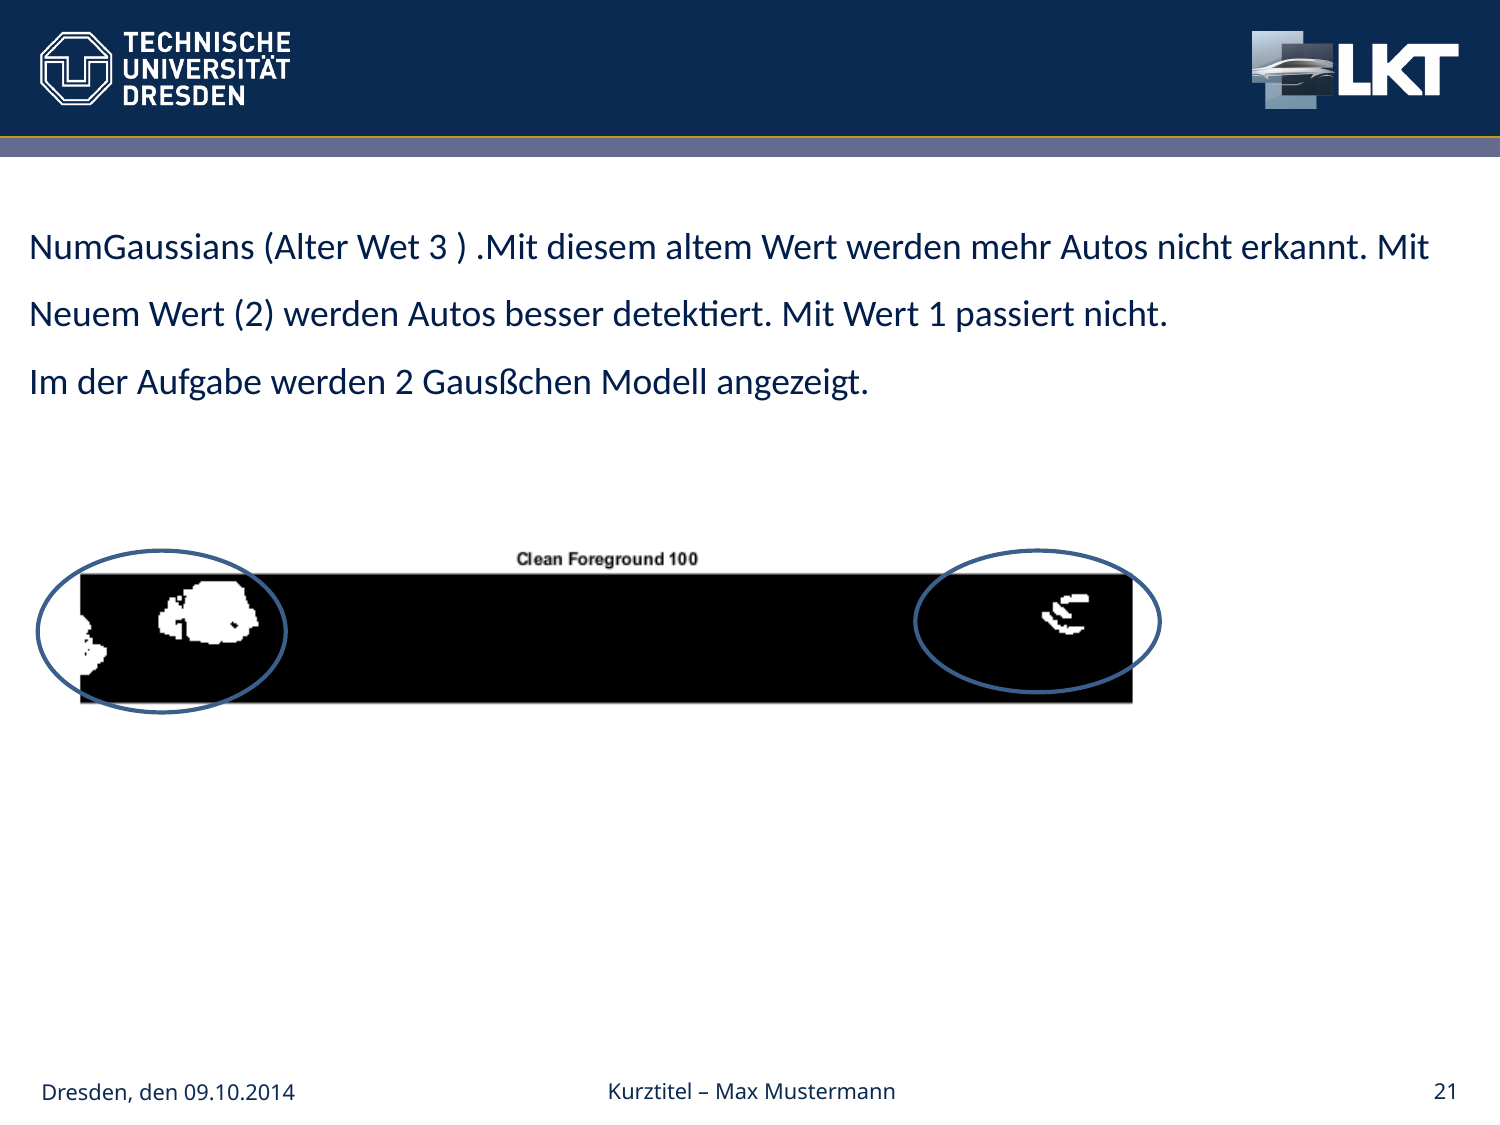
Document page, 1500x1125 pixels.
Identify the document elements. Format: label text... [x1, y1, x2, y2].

text_box NumGaussians (Alter Wet 3 ) .Mit diesem altem Wert werden mehr Autos nicht erkannt. Mit Neuem Wert (2) werden Autos besser detektiert. Mit Wert 1 passiert nicht. Im der Aufgabe werden 2 Gausßchen Modell angezeigt. [14, 191, 1444, 1125]
picture [39, 31, 290, 106]
picture [1252, 31, 1459, 109]
picture [42, 503, 1166, 870]
